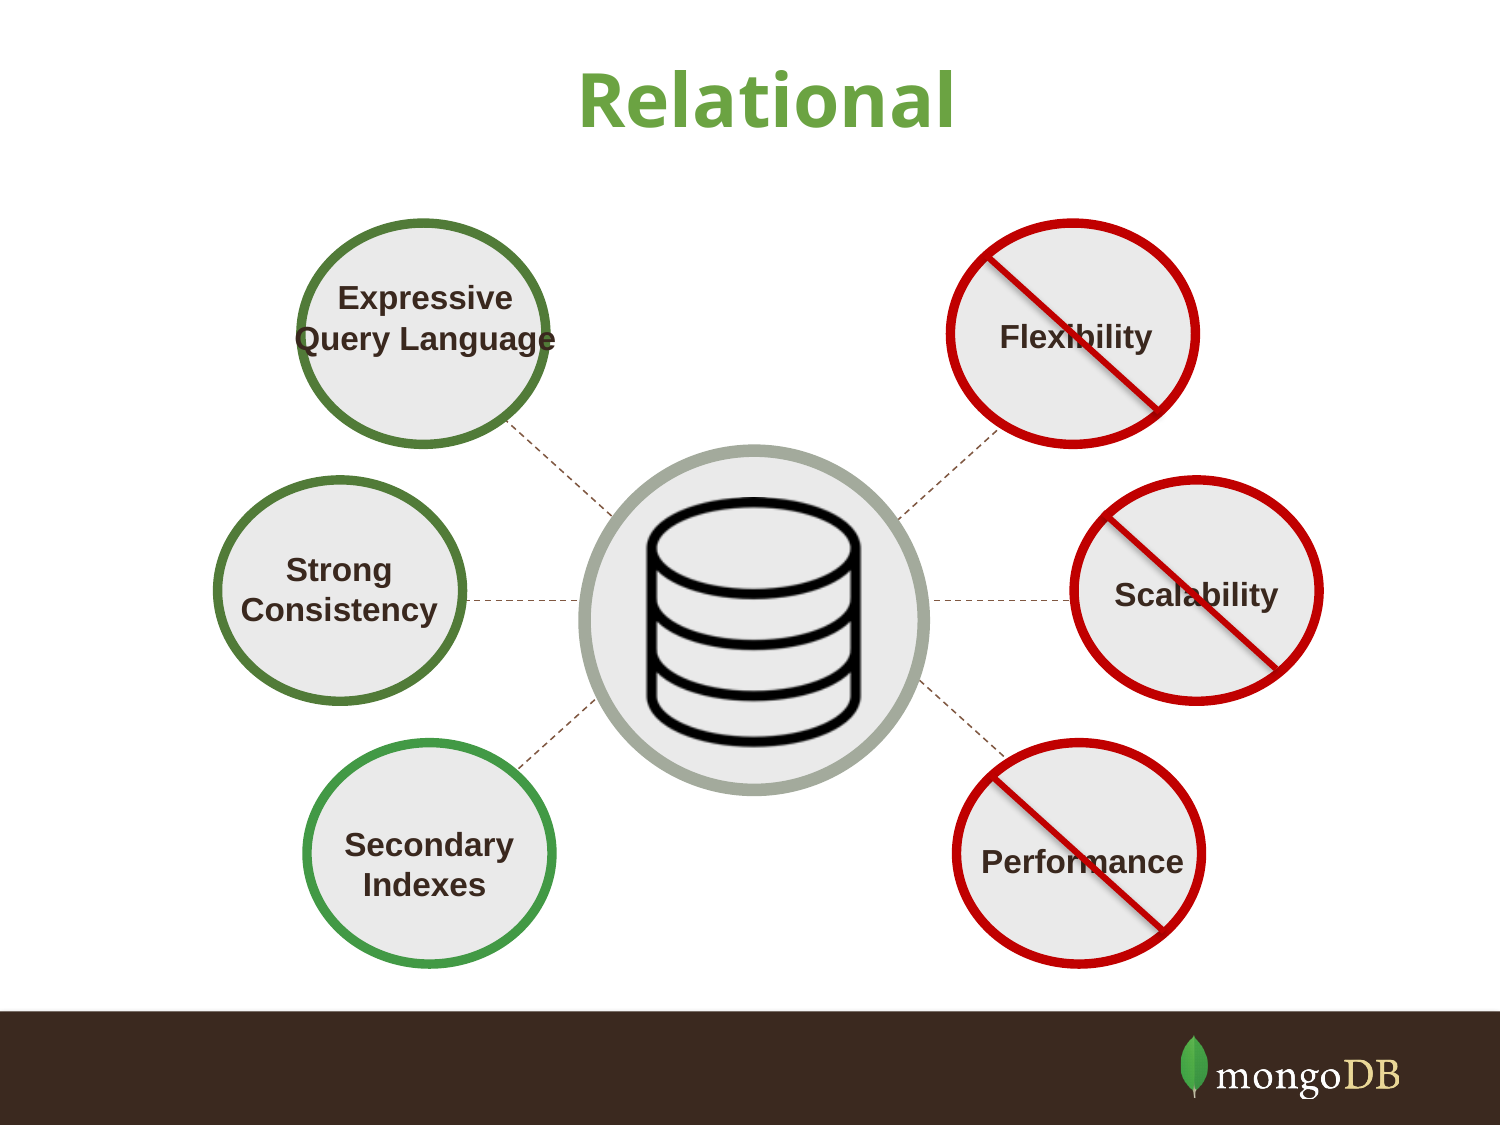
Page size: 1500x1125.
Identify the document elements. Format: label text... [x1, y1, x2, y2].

title Relational [41, 11, 1493, 194]
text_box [210, 222, 774, 965]
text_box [804, 222, 1326, 965]
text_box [584, 450, 925, 791]
